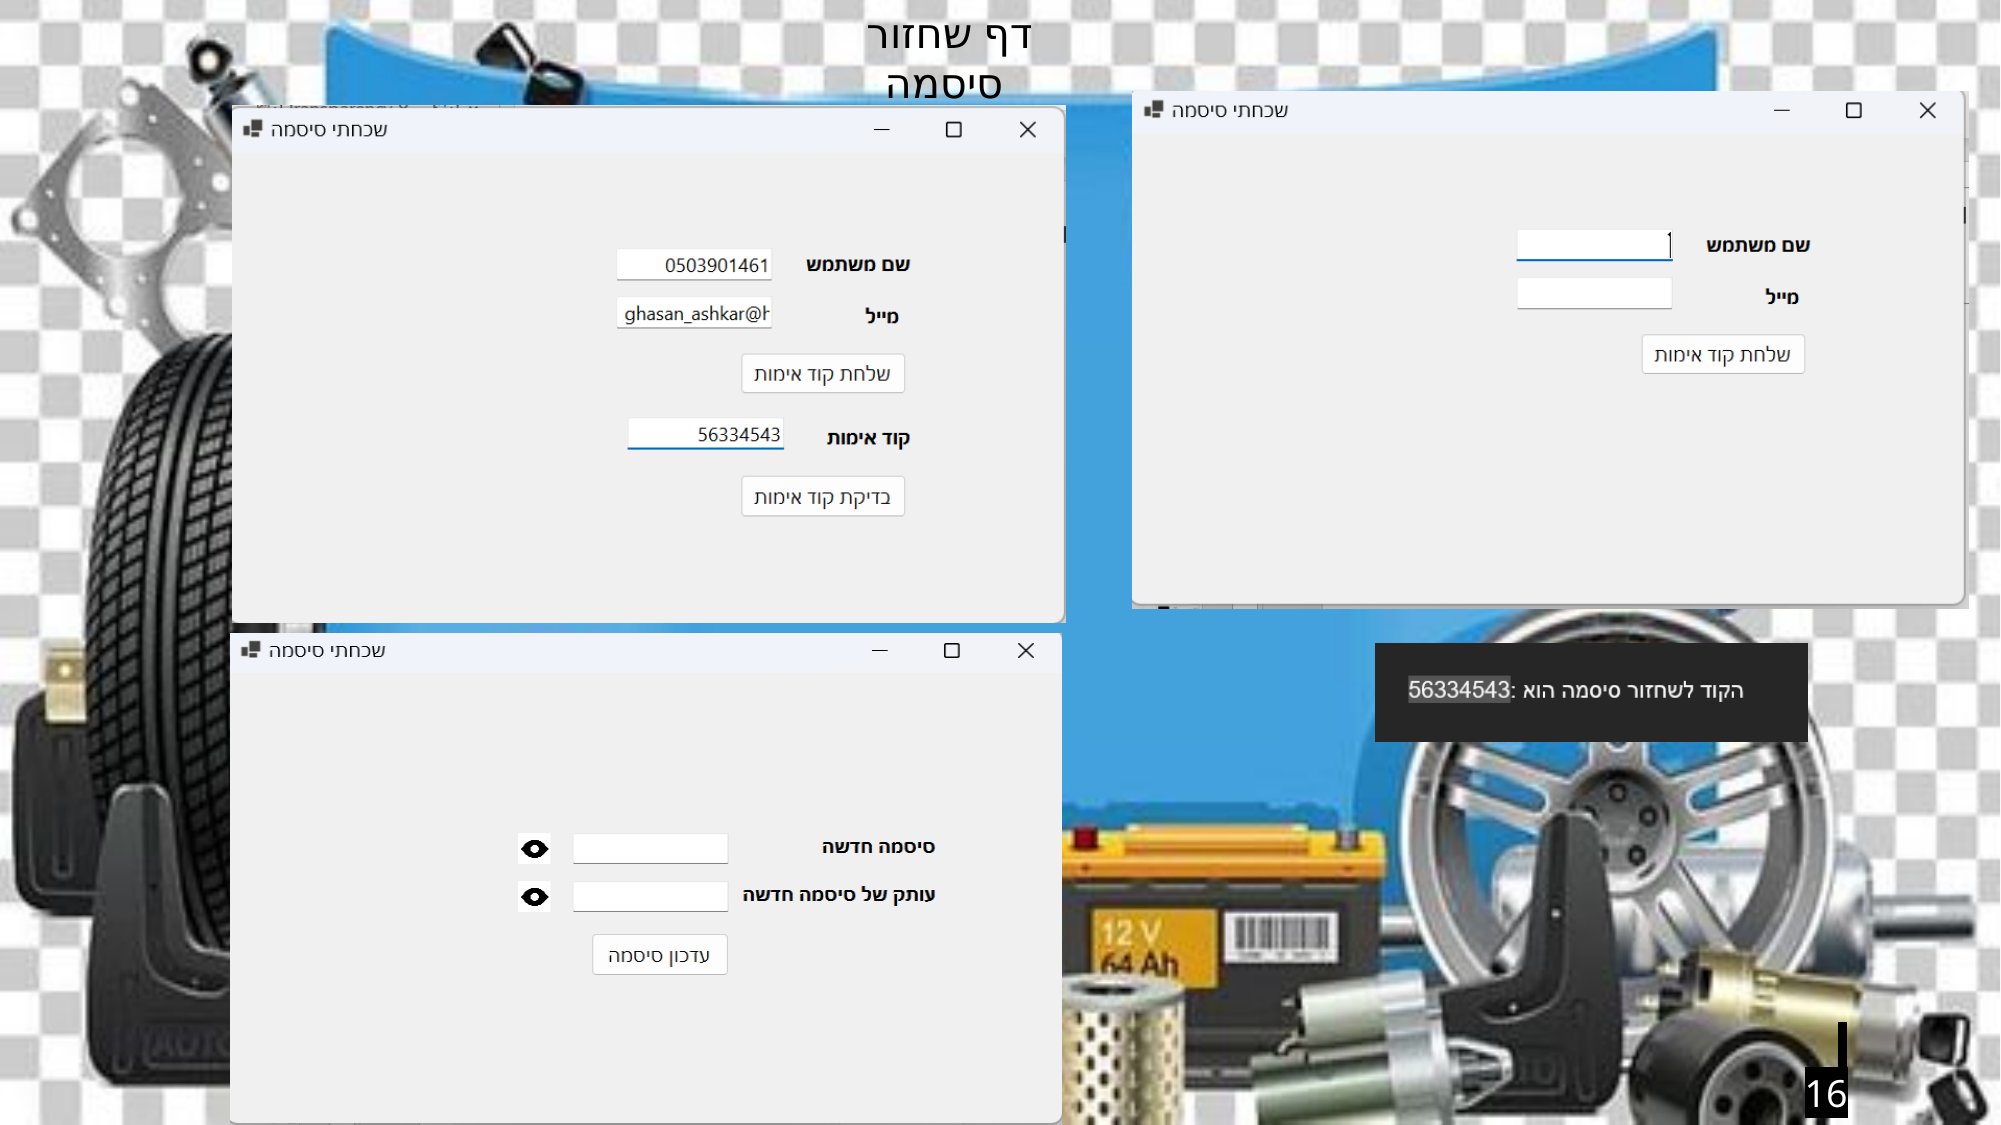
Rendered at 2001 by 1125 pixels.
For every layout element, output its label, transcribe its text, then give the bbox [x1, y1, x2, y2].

picture [0, 0, 2001, 1125]
slide_number 16 [1789, 1042, 1863, 1103]
text_box דף שחזור סיסמה [814, 0, 1085, 150]
